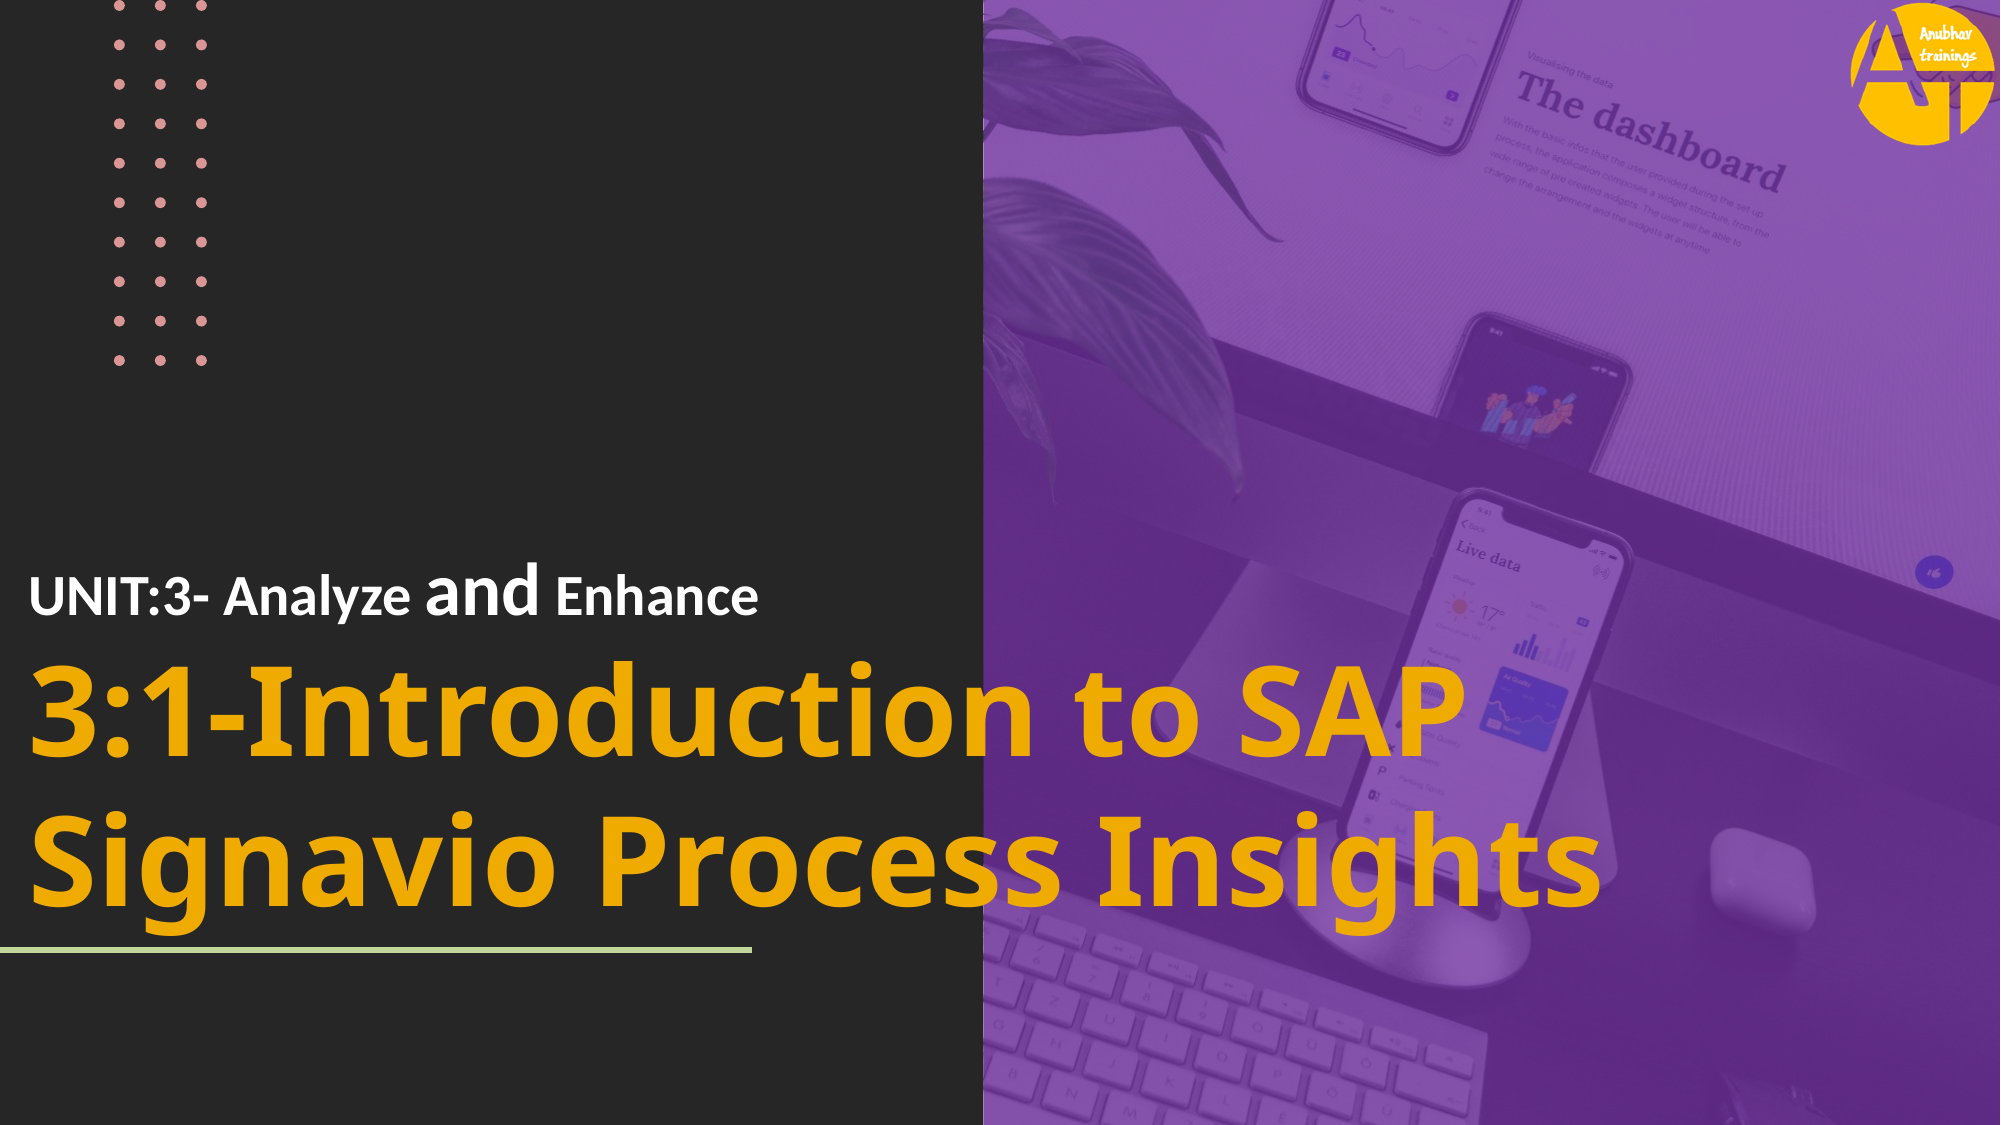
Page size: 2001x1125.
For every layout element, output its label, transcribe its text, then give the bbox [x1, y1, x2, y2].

list UNIT:3- Analyze and Enhance [26, 540, 977, 632]
list 3:1-Introduction to SAP Signavio Process Insights [28, 632, 977, 790]
picture [983, 0, 2000, 1125]
